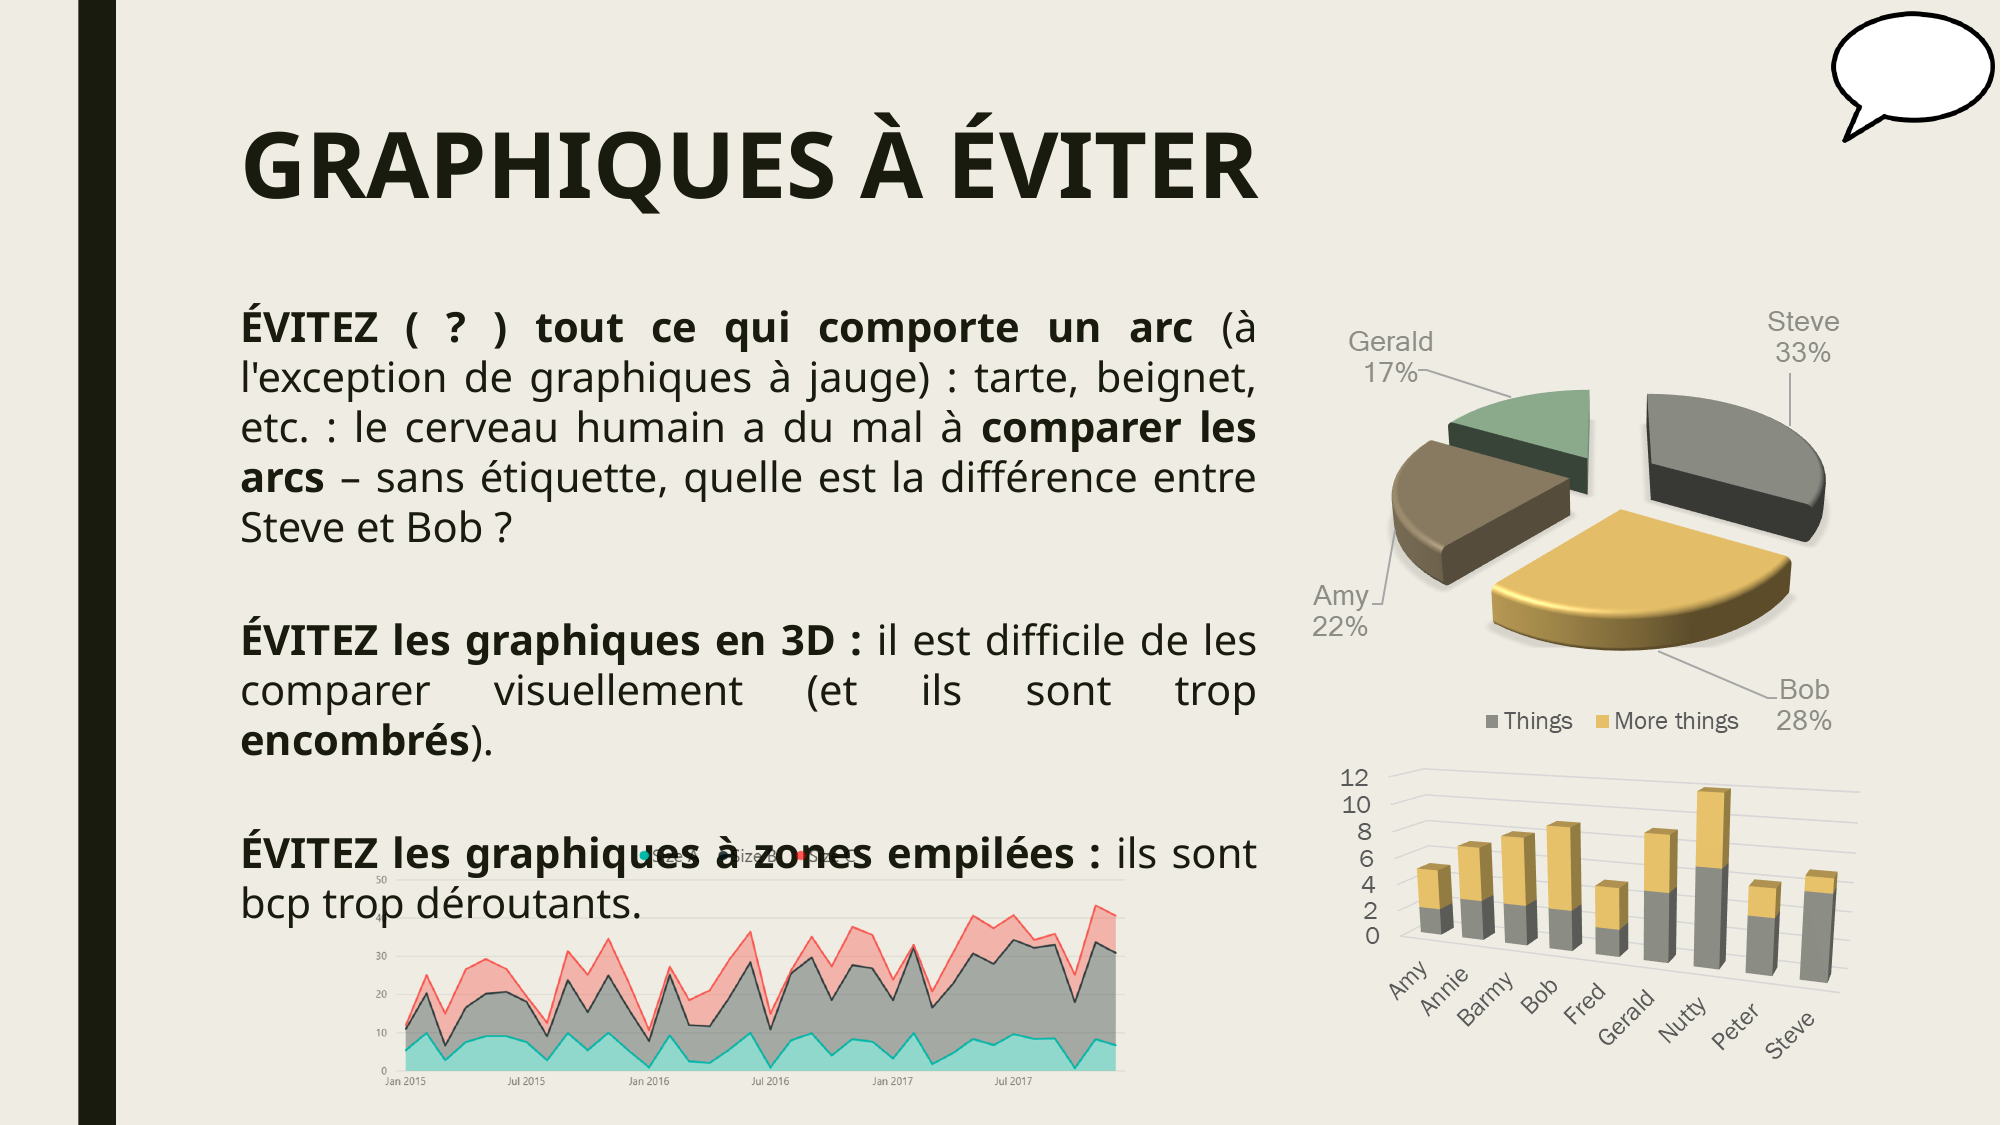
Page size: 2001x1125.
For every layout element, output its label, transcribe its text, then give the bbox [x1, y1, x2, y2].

picture [368, 830, 1132, 1095]
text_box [1272, 293, 1944, 753]
title GRAPHIQUES À ÉVITER [225, 112, 1800, 293]
list ÉVITEZ ( ? ) tout ce qui comporte un arc (à l'exception de graphiques à jauge) : tarte, beignet, etc. : le cerveau humain a du mal à comparer les arcs – sans étiquette, quelle est la différence entre Steve et Bob ? ÉVITEZ les graphiques en 3D : il est difficile de les comparer visuellement (et ils sont trop encombrés). ÉVITEZ les graphiques à zones empilées : ils sont bcp trop déroutants. [225, 293, 1272, 882]
picture [1831, 11, 1995, 144]
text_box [1246, 680, 1969, 1102]
